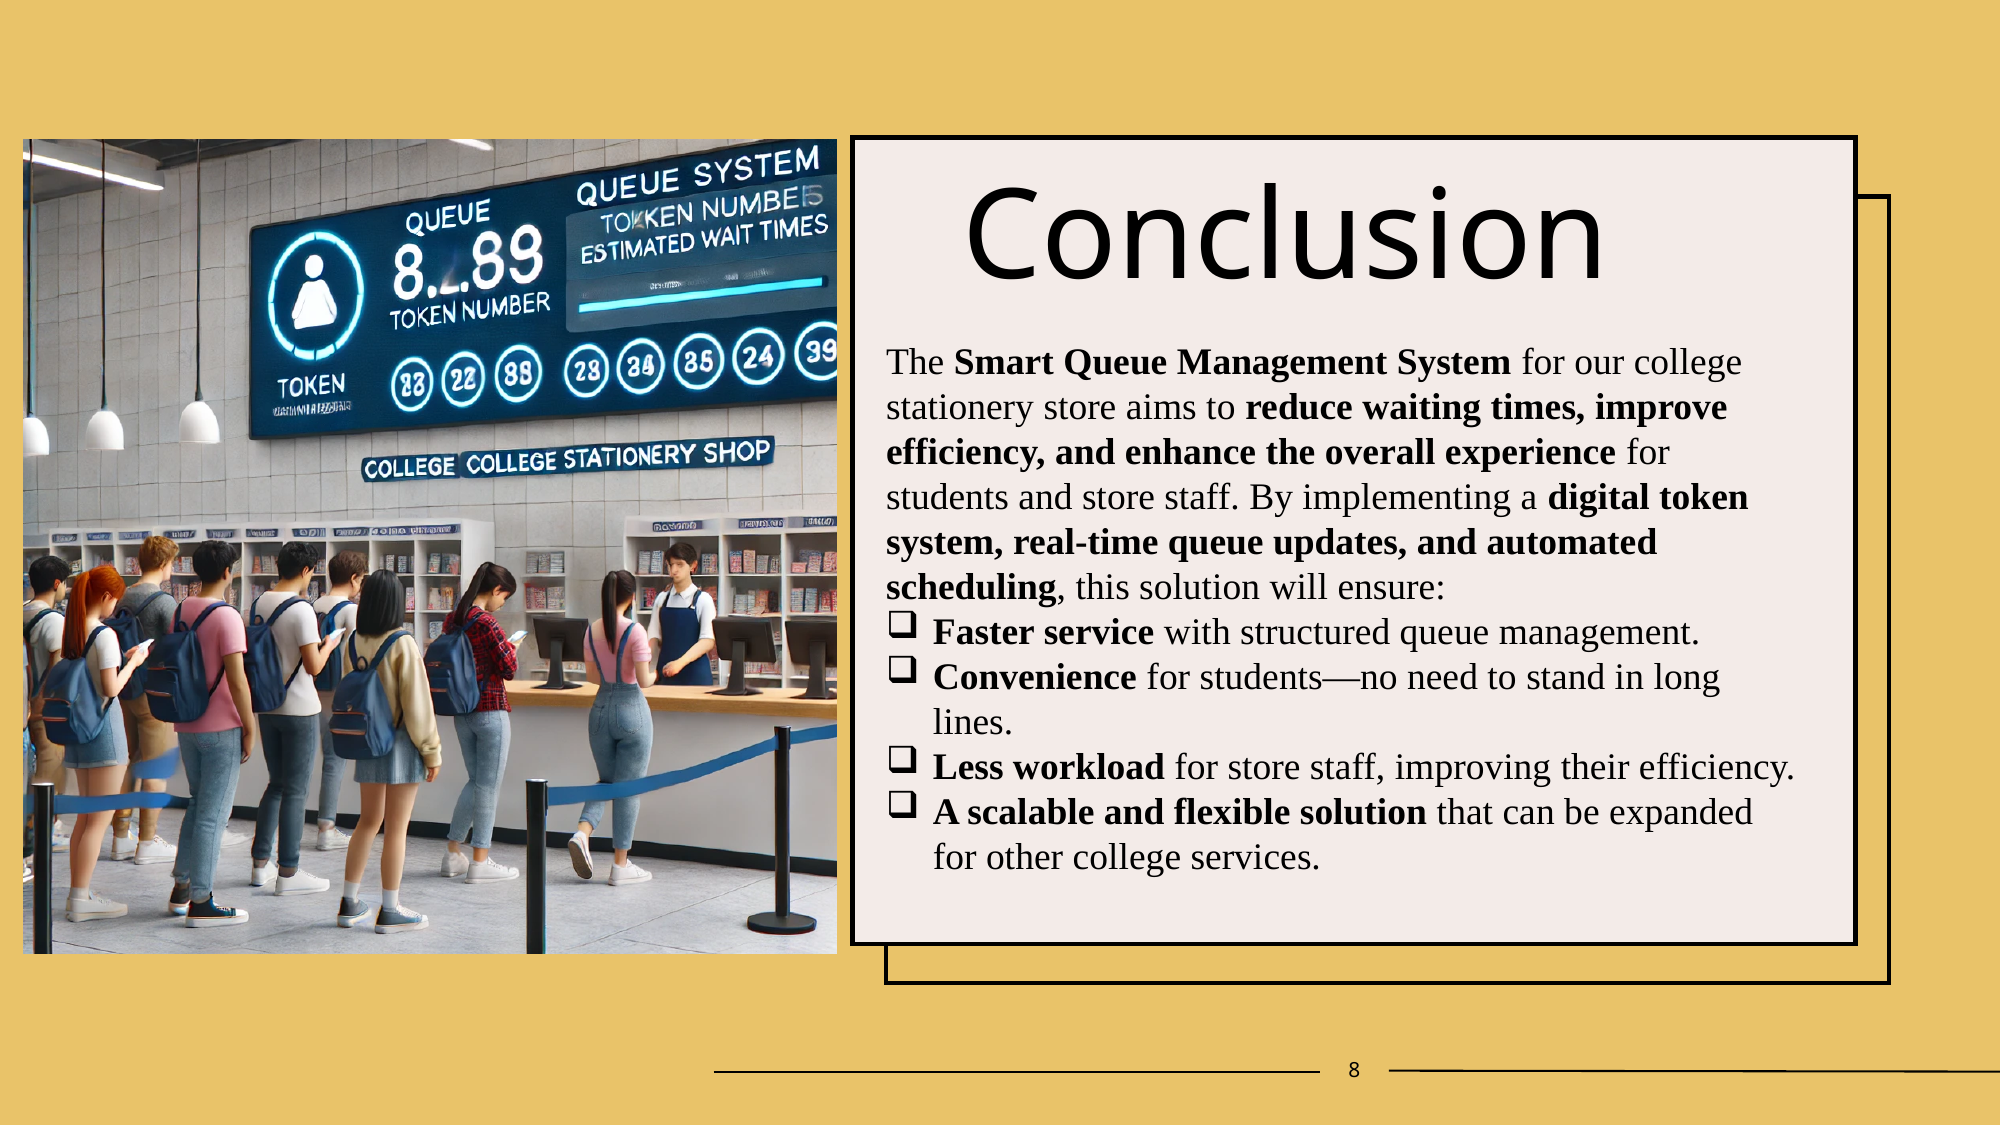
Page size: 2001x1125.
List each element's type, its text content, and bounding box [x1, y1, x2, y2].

text_box [975, 537, 1025, 588]
picture [23, 139, 837, 954]
list The Smart Queue Management System for our college stationery store aims to reduce waiting times, improve efficiency, and enhance the overall experience for students and store staff. By implementing a digital token system, real-time queue updates, and automated scheduling, this solution will ensure: Faster service with structured queue management. Convenience for students—no need to stand in long lines. Less workload for store staff, improving their efficiency. A scalable and flexible solution that can be expanded for other college services. [870, 329, 1817, 914]
slide_number 8 [1324, 1050, 1385, 1091]
title Conclusion [947, 163, 1762, 291]
